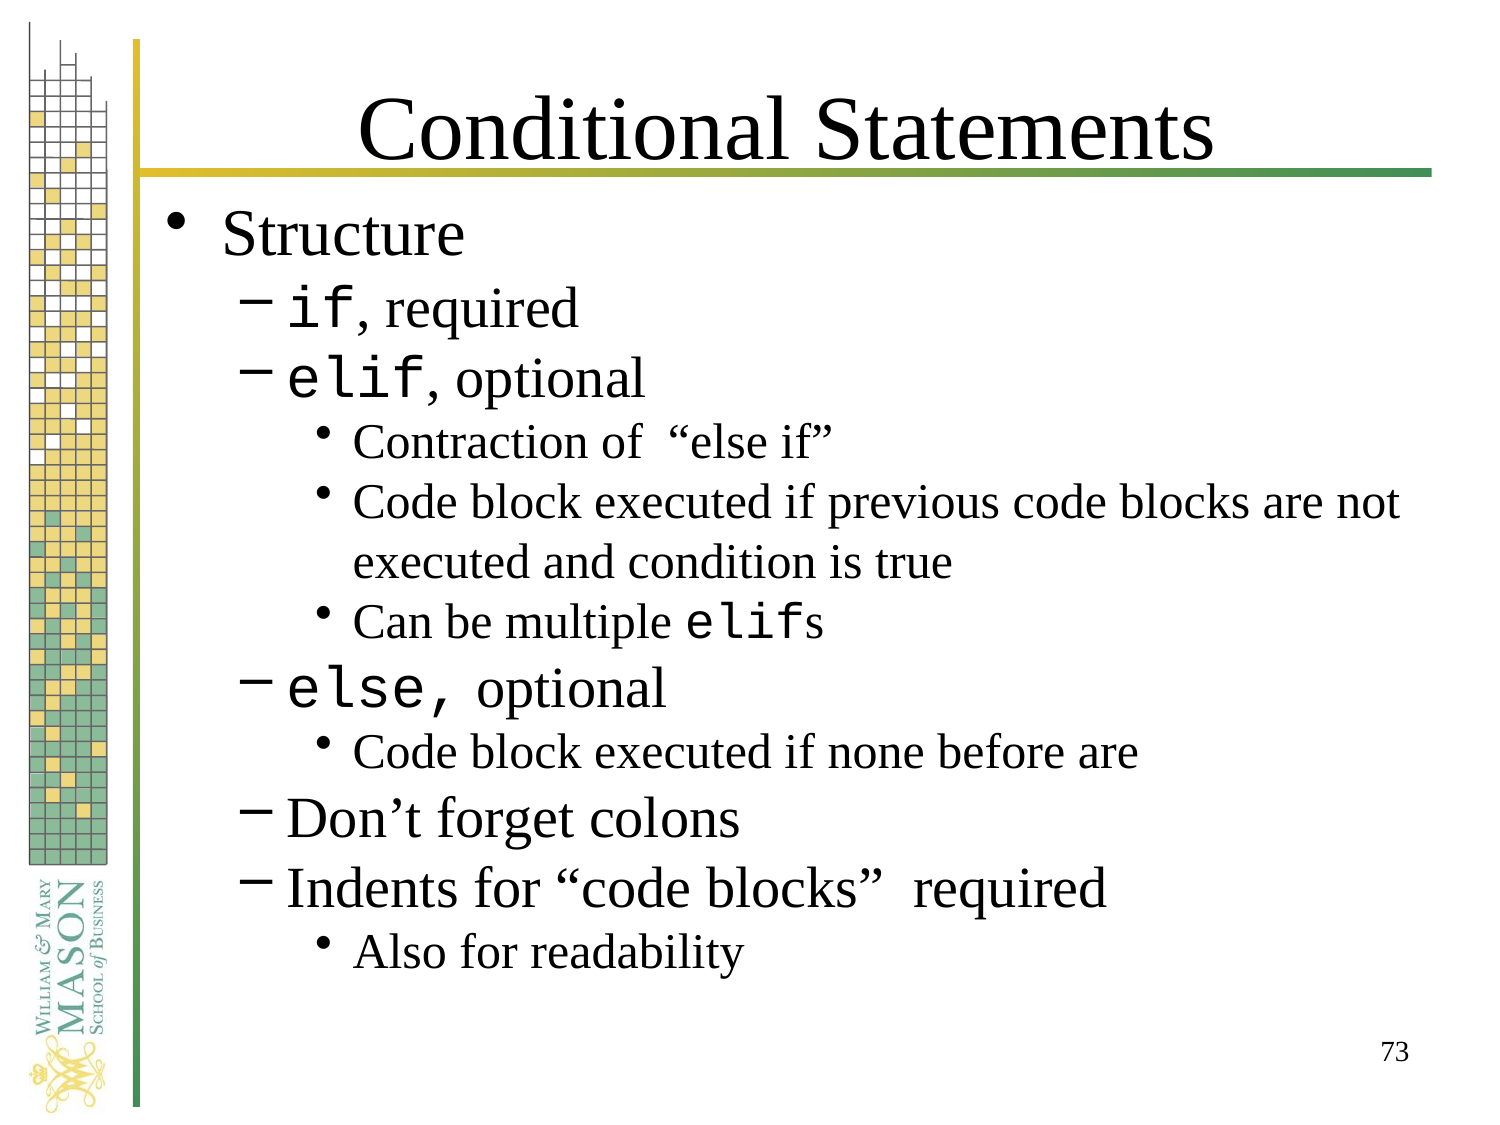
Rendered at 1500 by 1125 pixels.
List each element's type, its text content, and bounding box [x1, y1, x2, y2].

slide_number 73 [1048, 1024, 1426, 1103]
slide_number 70 [29, 879, 107, 1113]
list Structure if, required elif, optional Contraction of “else if” Code block executed if previous code blocks are not executed and condition is true Can be multiple elifs else, optional Code block executed if none before are Don’t forget colons Indents for “code blocks” required Also for readability [150, 181, 1500, 949]
title Conditional Statements [150, 45, 1425, 181]
